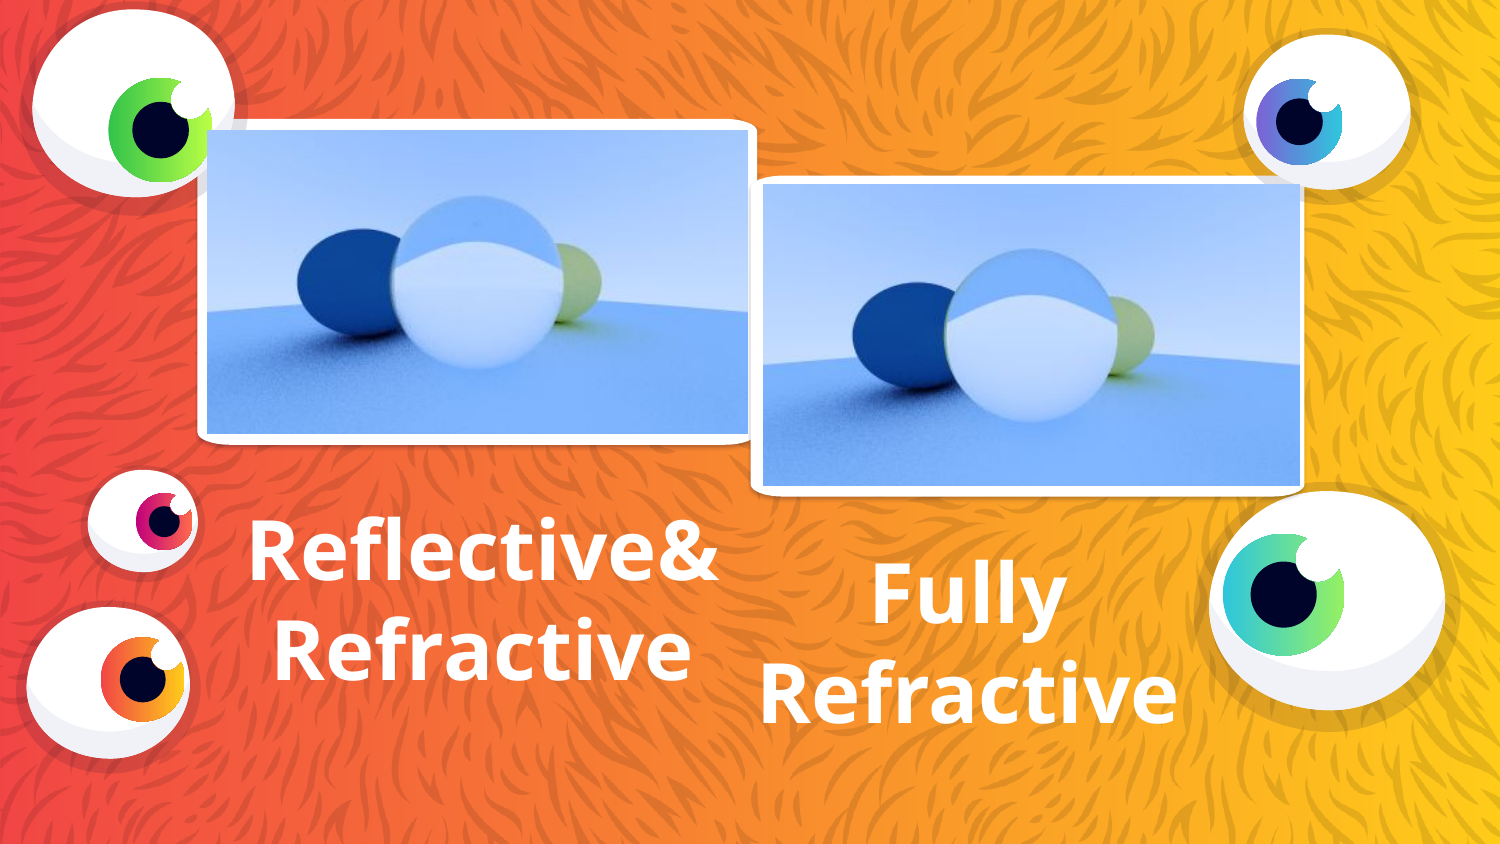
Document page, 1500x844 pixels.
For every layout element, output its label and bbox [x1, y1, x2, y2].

picture [0, 0, 1500, 844]
text_box [15, 1, 1461, 774]
